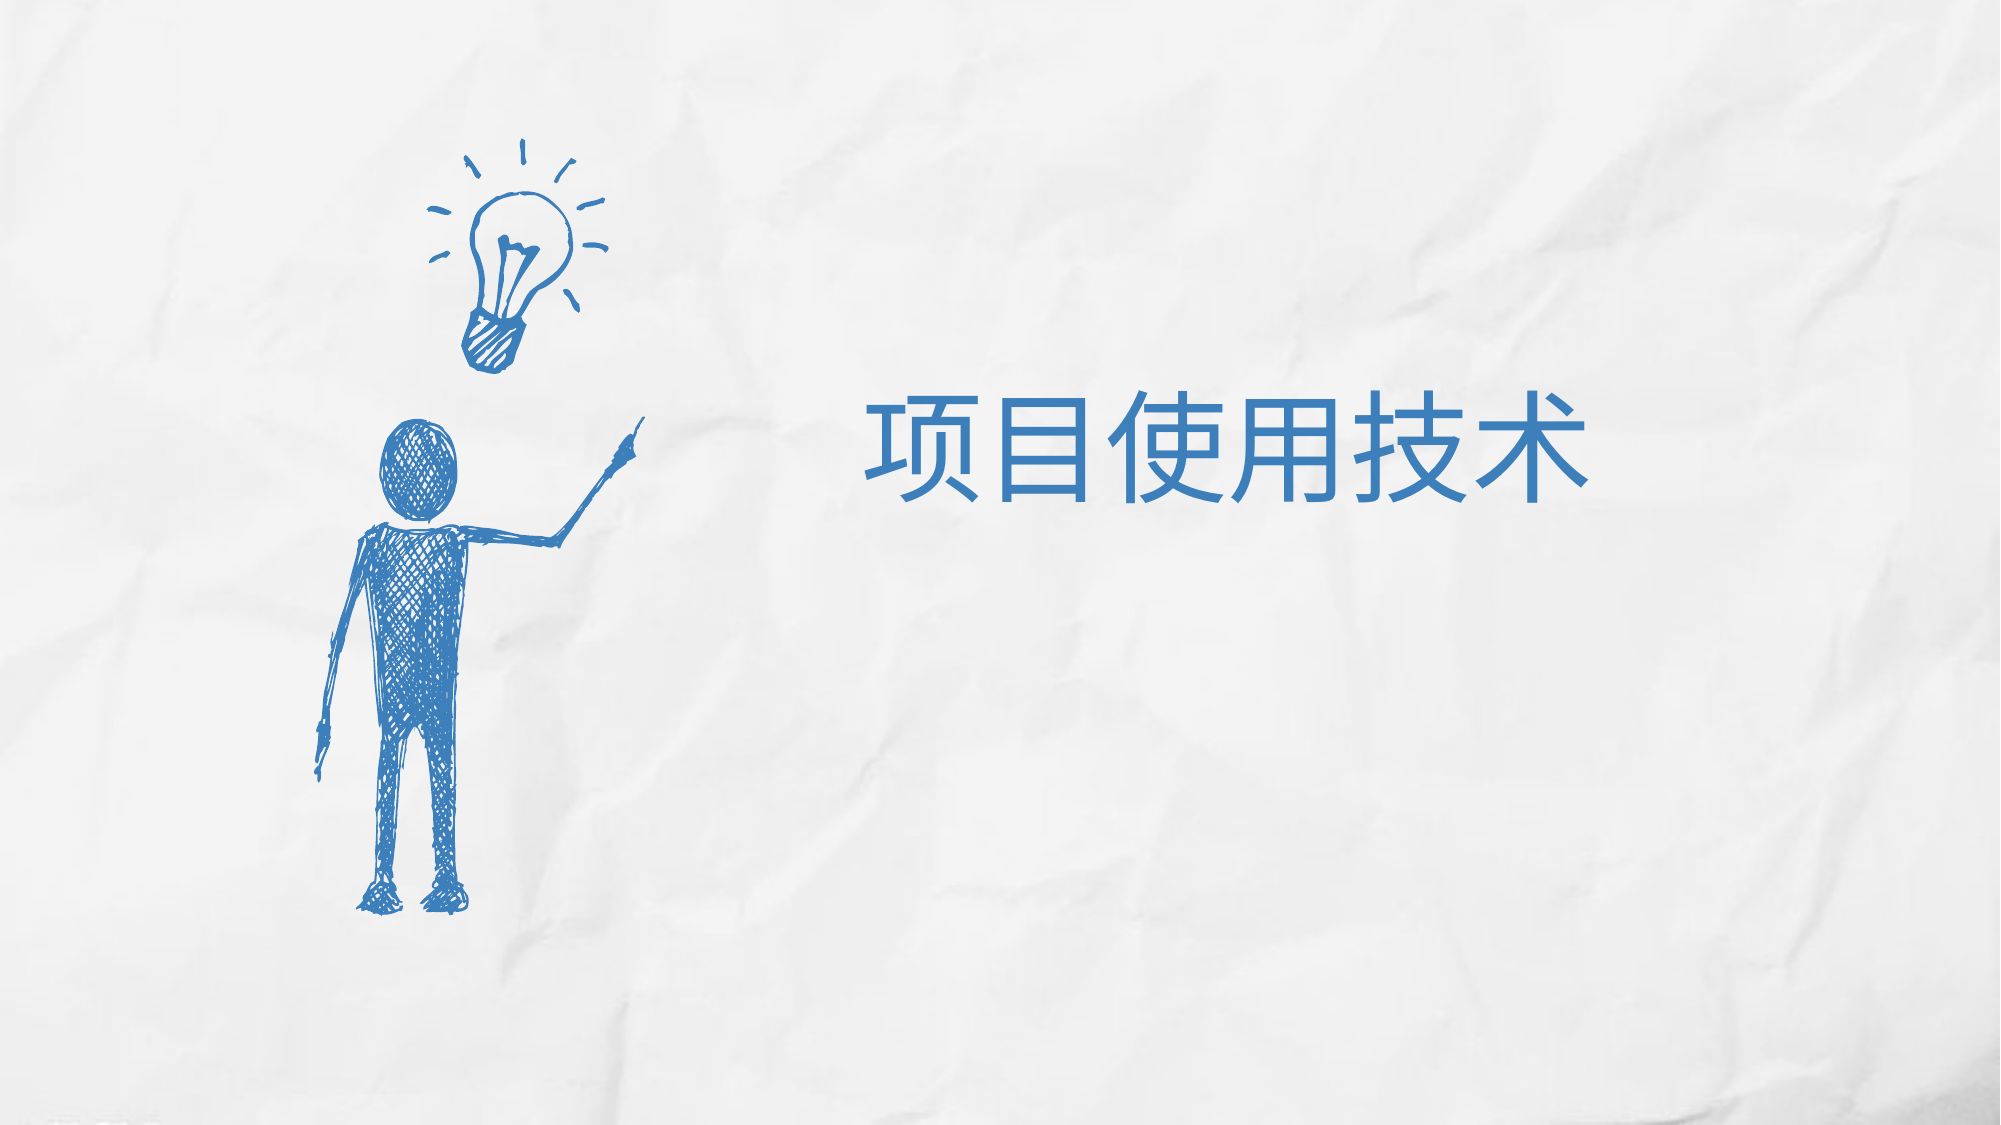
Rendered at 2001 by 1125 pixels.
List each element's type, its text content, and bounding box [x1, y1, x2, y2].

text_box 项目使用技术 [708, 363, 1747, 526]
picture [0, 0, 2000, 1125]
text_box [311, 138, 645, 916]
